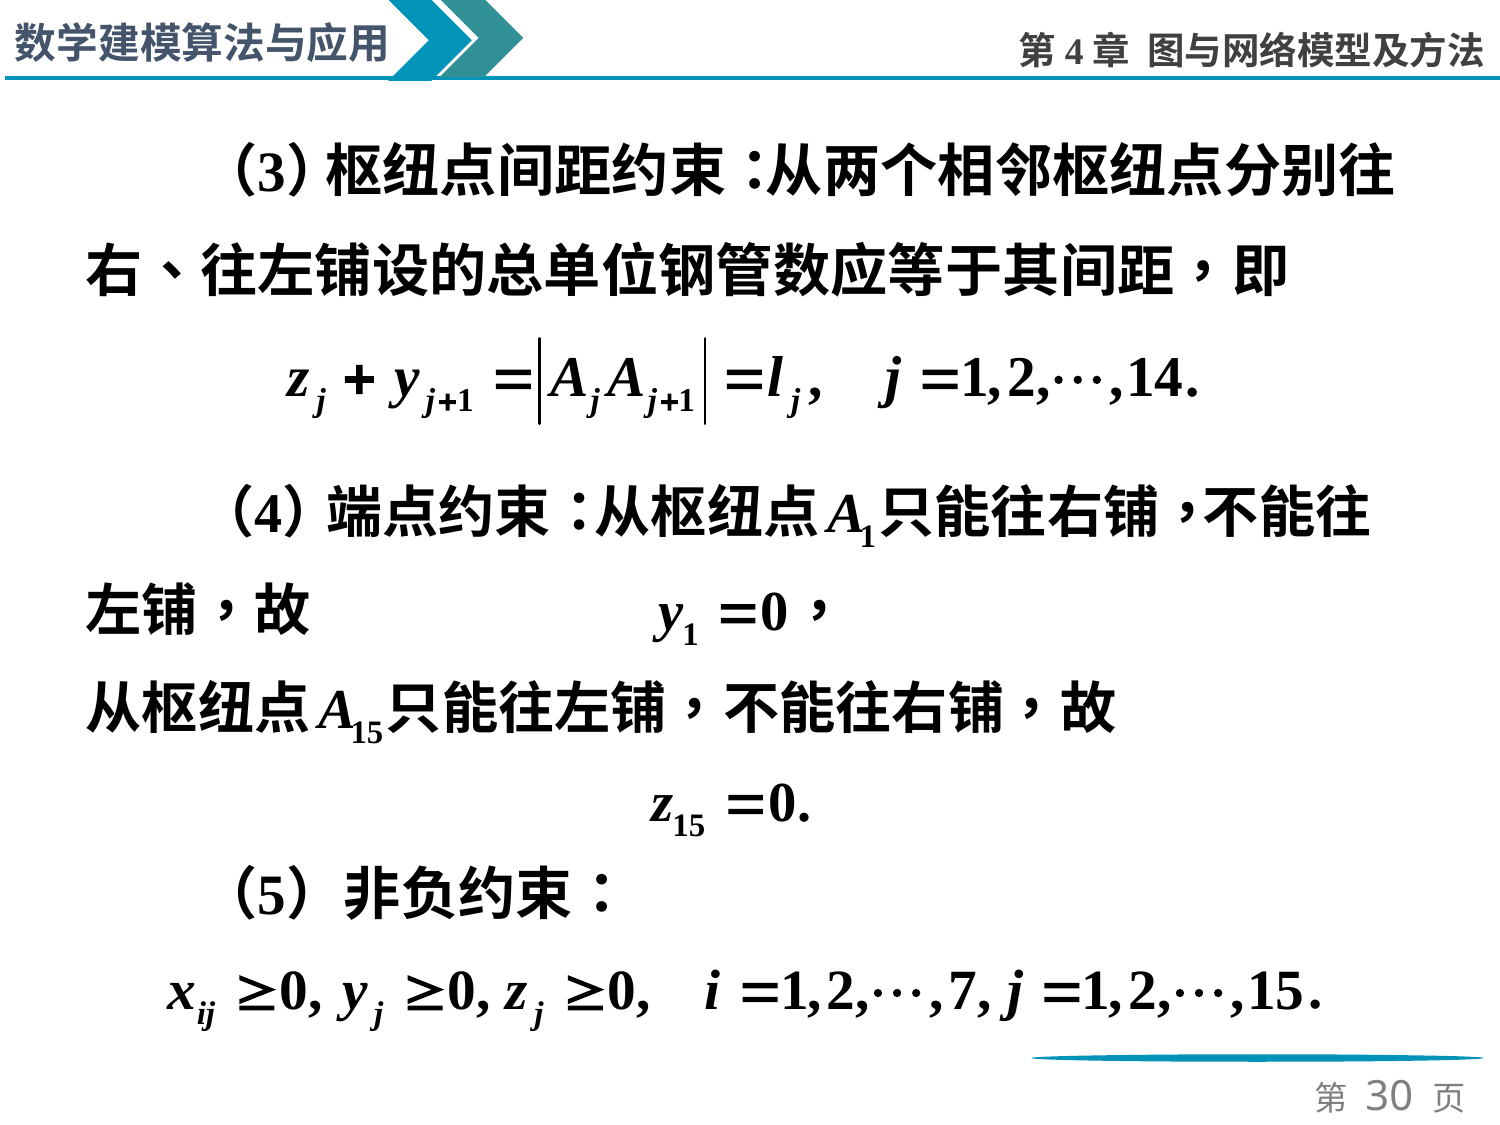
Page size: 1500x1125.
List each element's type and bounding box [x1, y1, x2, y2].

text_box [85, 855, 1397, 1125]
text_box [85, 132, 1397, 603]
text_box [85, 474, 1373, 855]
